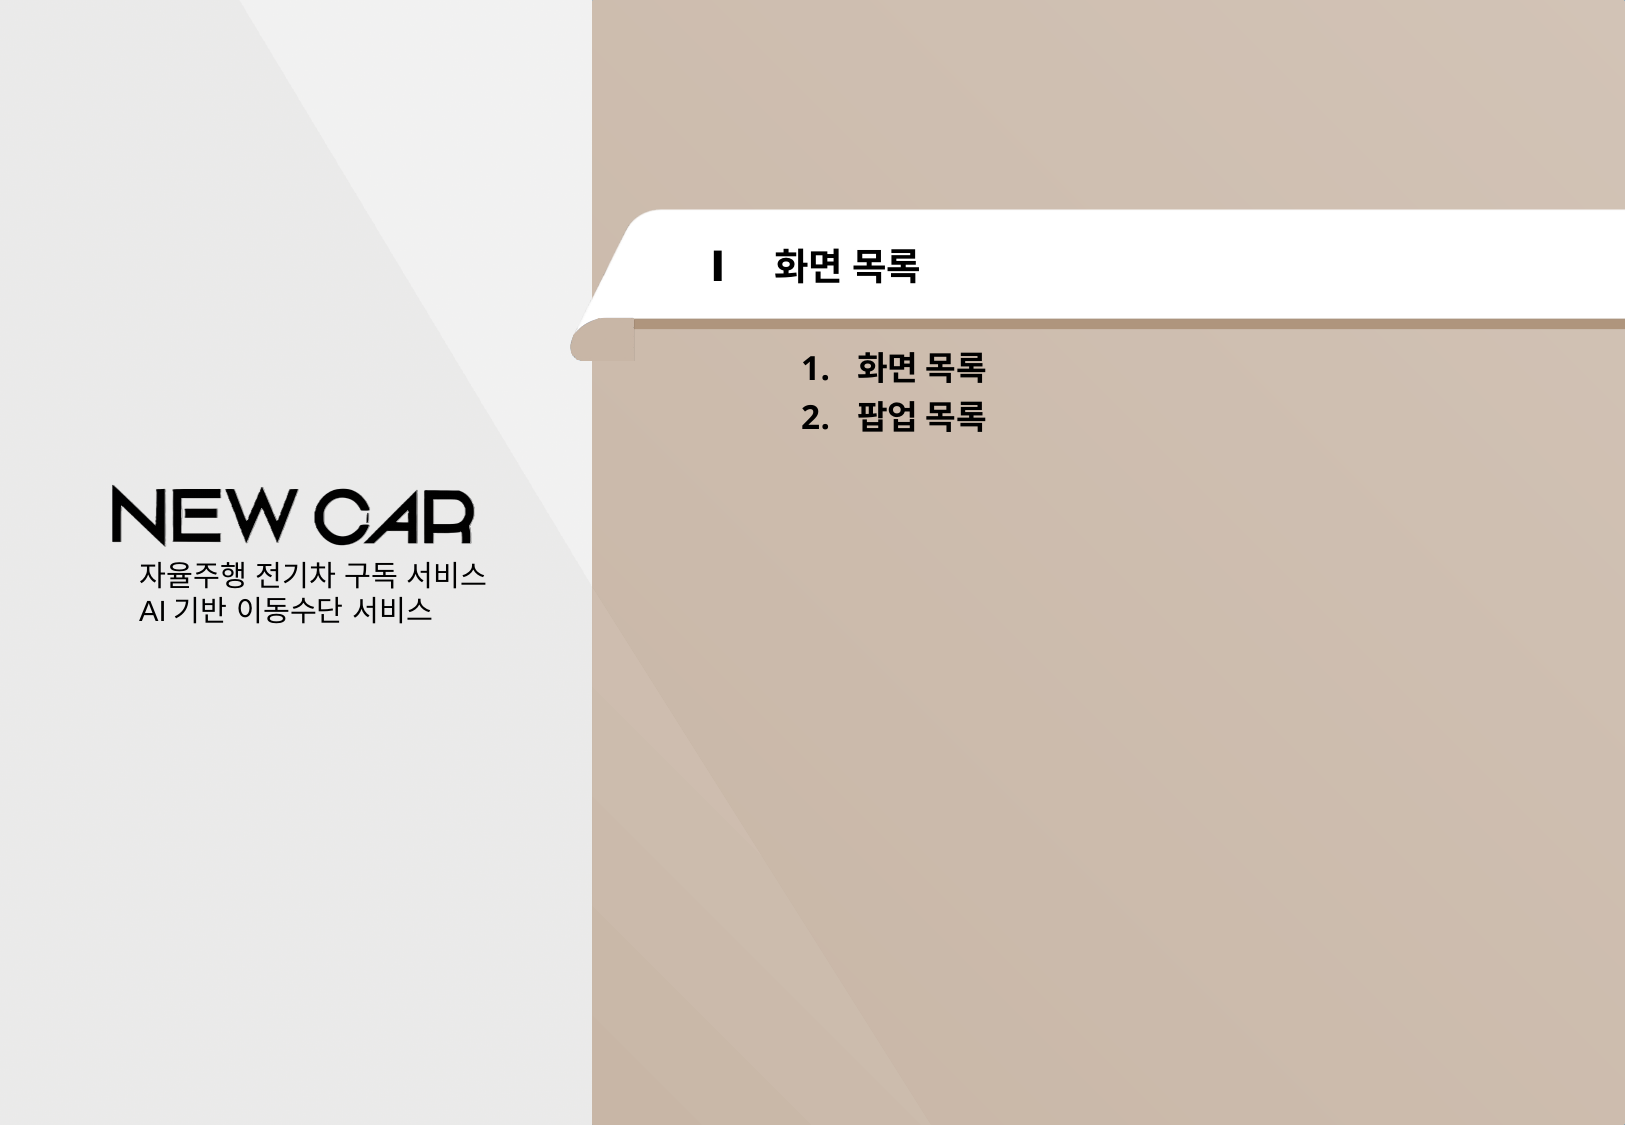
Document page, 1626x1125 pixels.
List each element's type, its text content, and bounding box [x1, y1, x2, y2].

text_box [682, 232, 965, 299]
picture [0, 0, 1625, 1125]
text_box 화면 목록 팝업 목록 [786, 381, 1517, 445]
